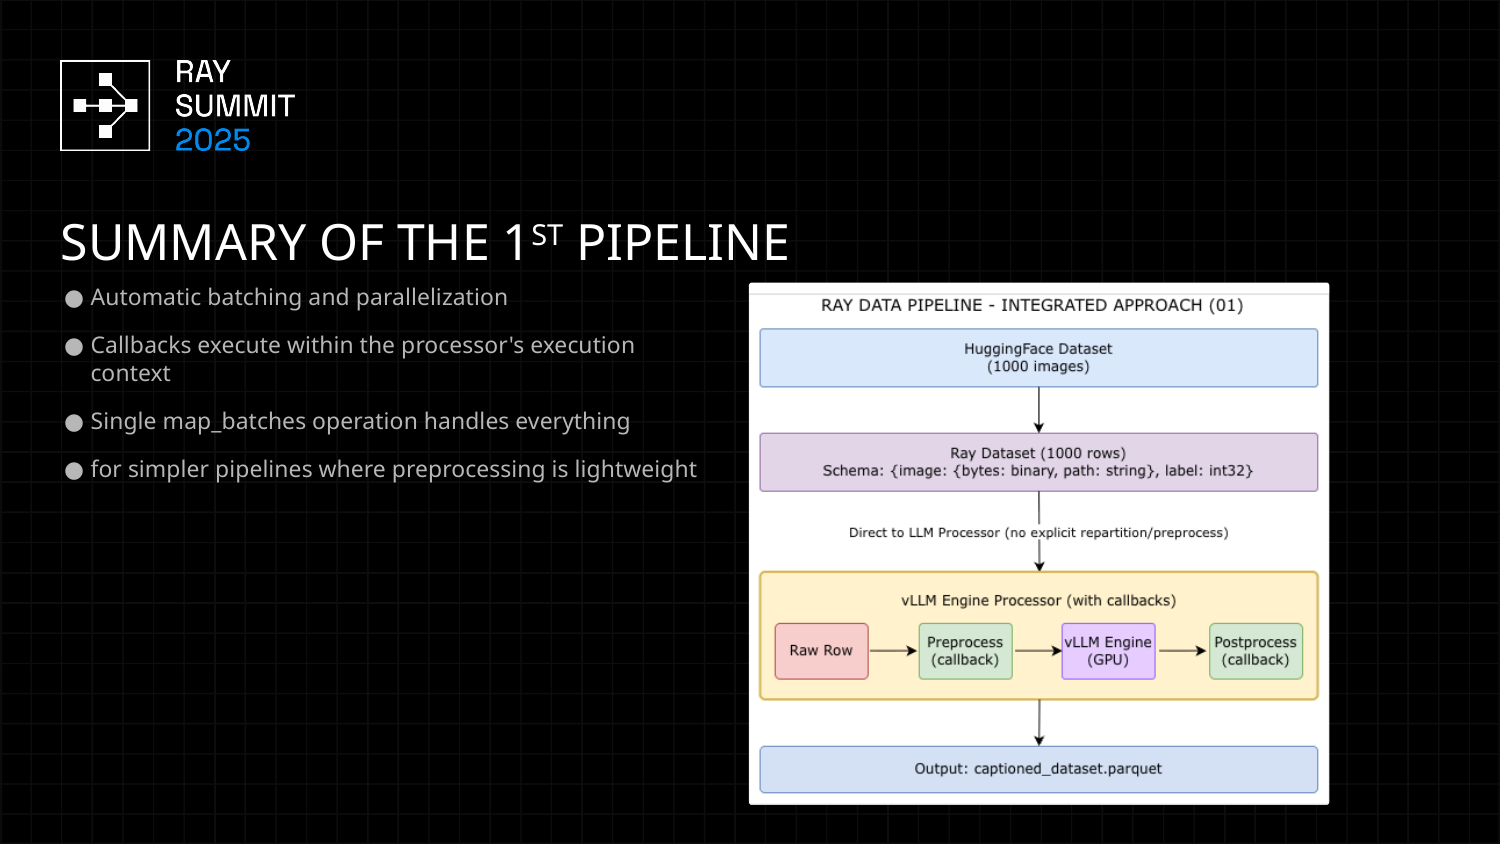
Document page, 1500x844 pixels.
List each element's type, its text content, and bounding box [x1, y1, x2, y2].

picture [0, 0, 1500, 844]
text_box SUMMARY OF THE 1ST PIPELINE [60, 210, 1440, 271]
text_box Automatic batching and parallelization Callbacks execute within the processor's execution context Single map_batches operation handles everything for simpler pipelines where preprocessing is lightweight [60, 282, 704, 535]
